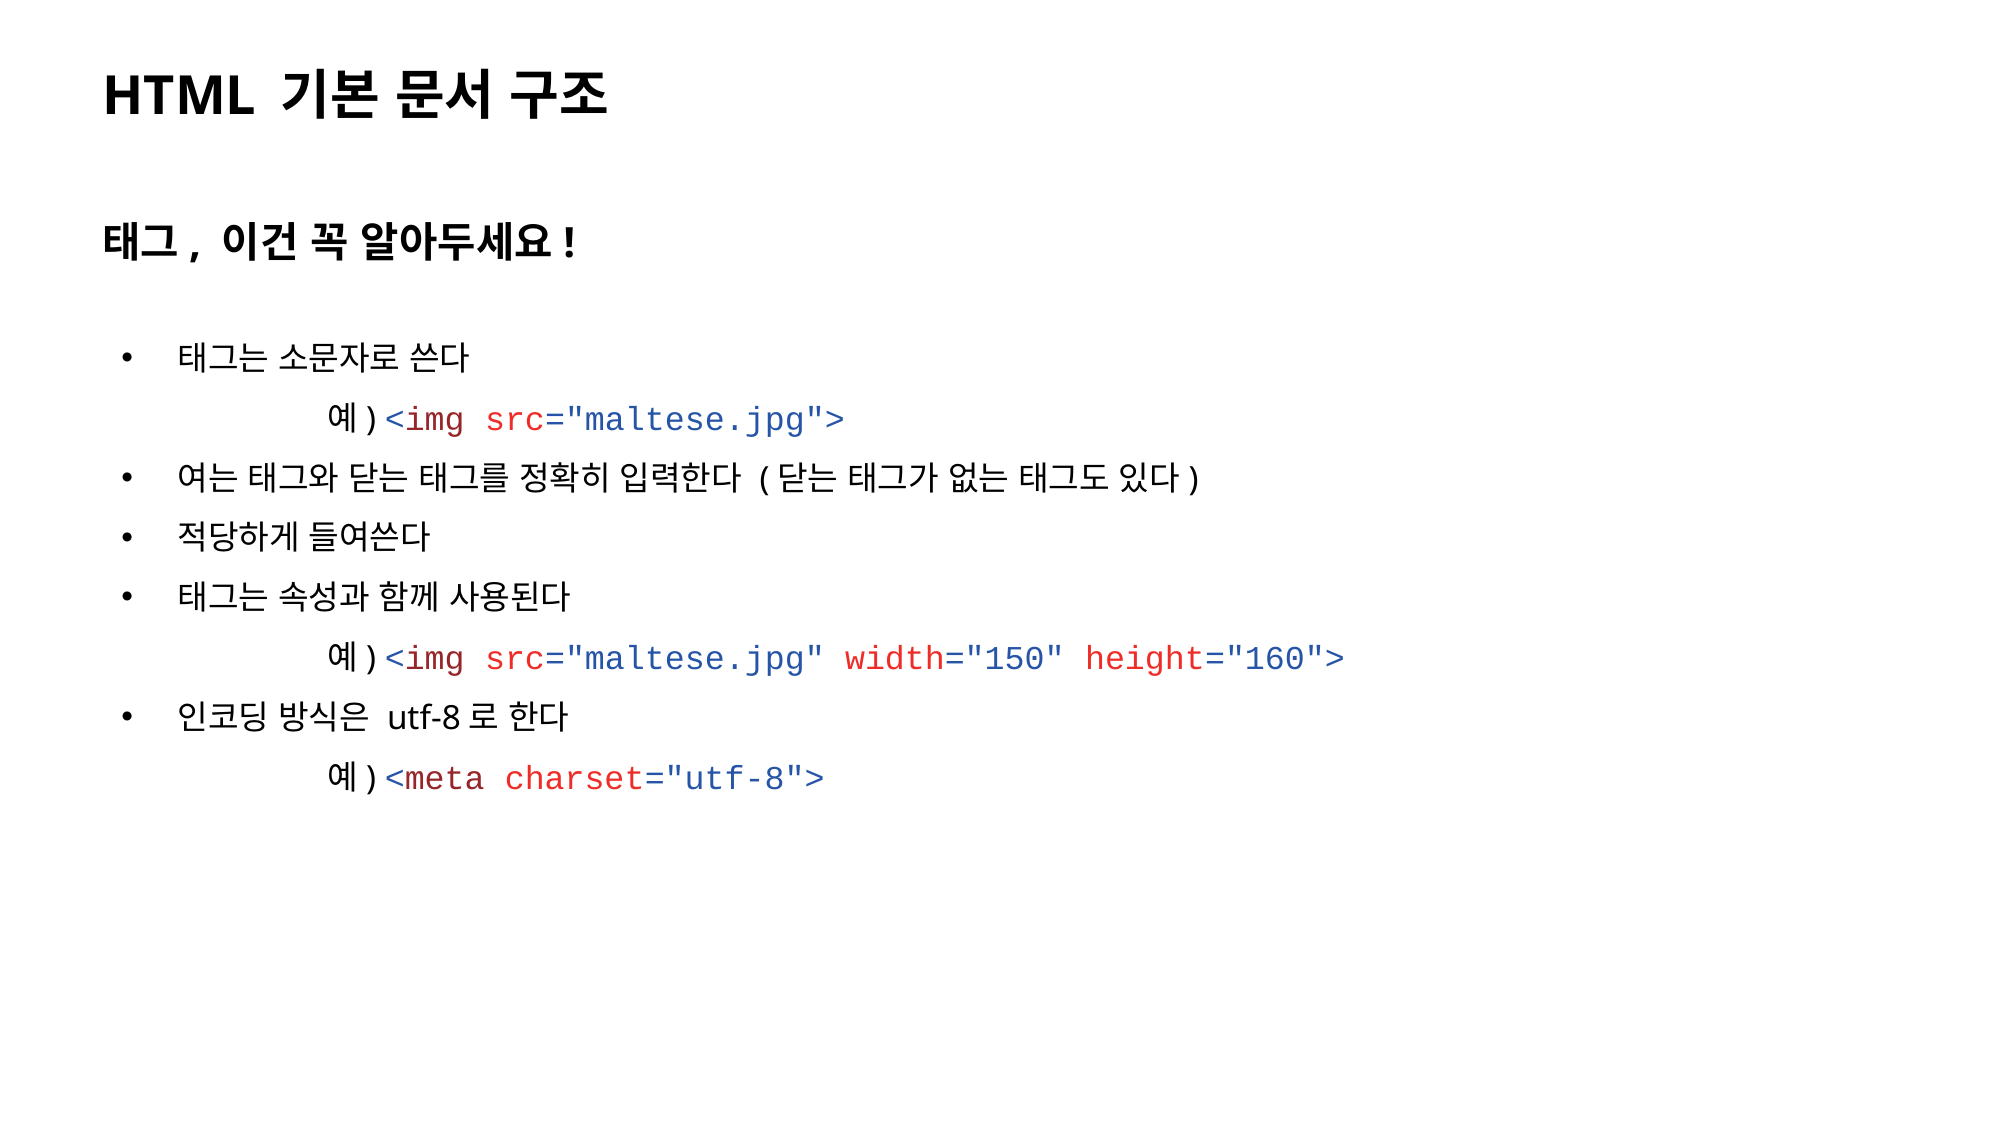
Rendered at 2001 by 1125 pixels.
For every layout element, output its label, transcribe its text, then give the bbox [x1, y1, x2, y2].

text_box 태그는 소문자로 쓴다 예) <img src="maltese.jpg"> 여는 태그와 닫는 태그를 정확히 입력한다 (닫는 태그가 없는 태그도 있다) 적당하게 들여쓴다 태그는 속성과 함께 사용된다 예) <img src="maltese.jpg" width="150" height="160"> 인코딩 방식은 utf-8로 한다 예) <meta charset="utf-8"> [106, 309, 1812, 804]
text_box 태그, 이건 꼭 알아두세요! [87, 207, 920, 273]
text_box HTML 기본 문서 구조 [87, 42, 719, 153]
